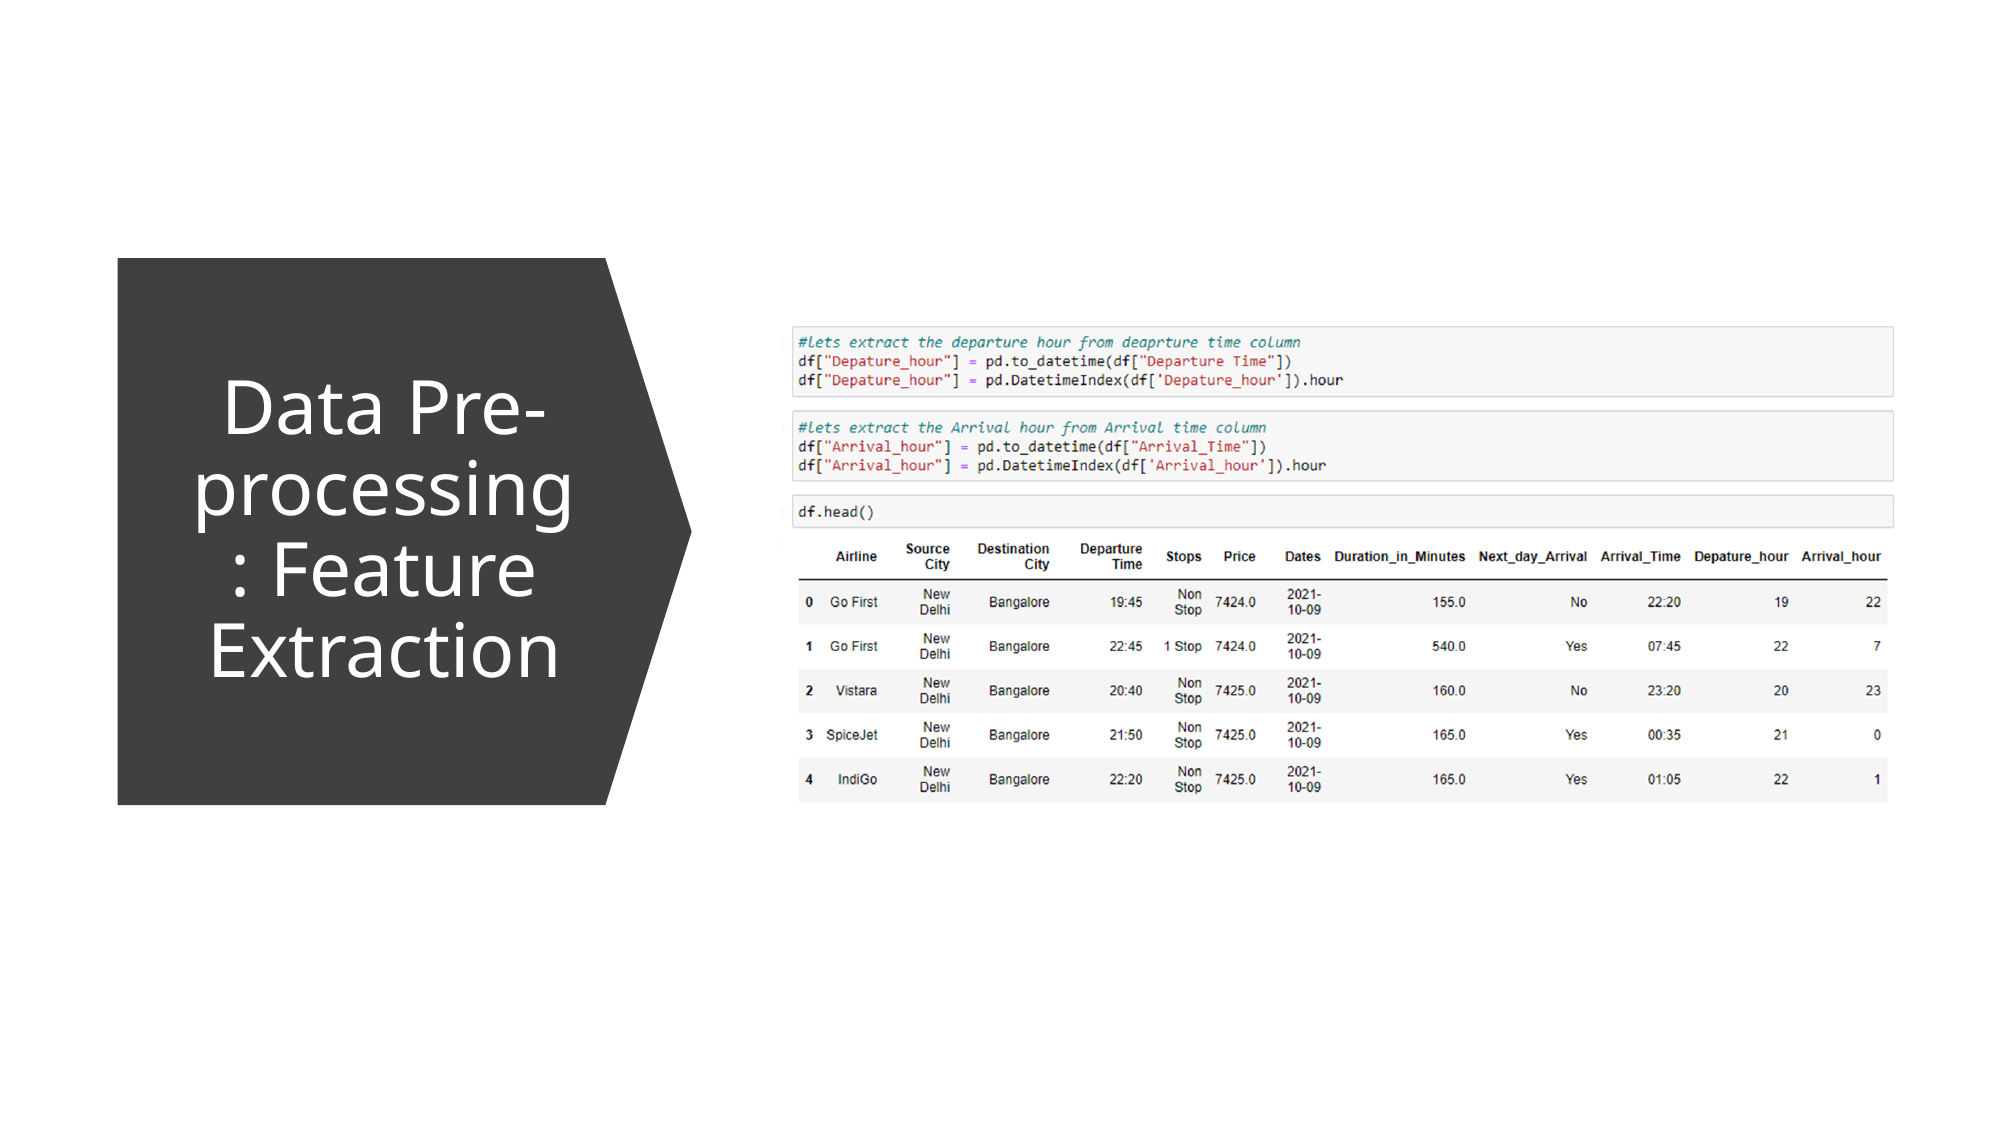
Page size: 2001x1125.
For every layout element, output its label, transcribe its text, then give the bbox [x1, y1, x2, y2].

text_box [116, 257, 693, 807]
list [783, 317, 1896, 807]
title Data Pre-processing : Feature Extraction [168, 322, 601, 741]
